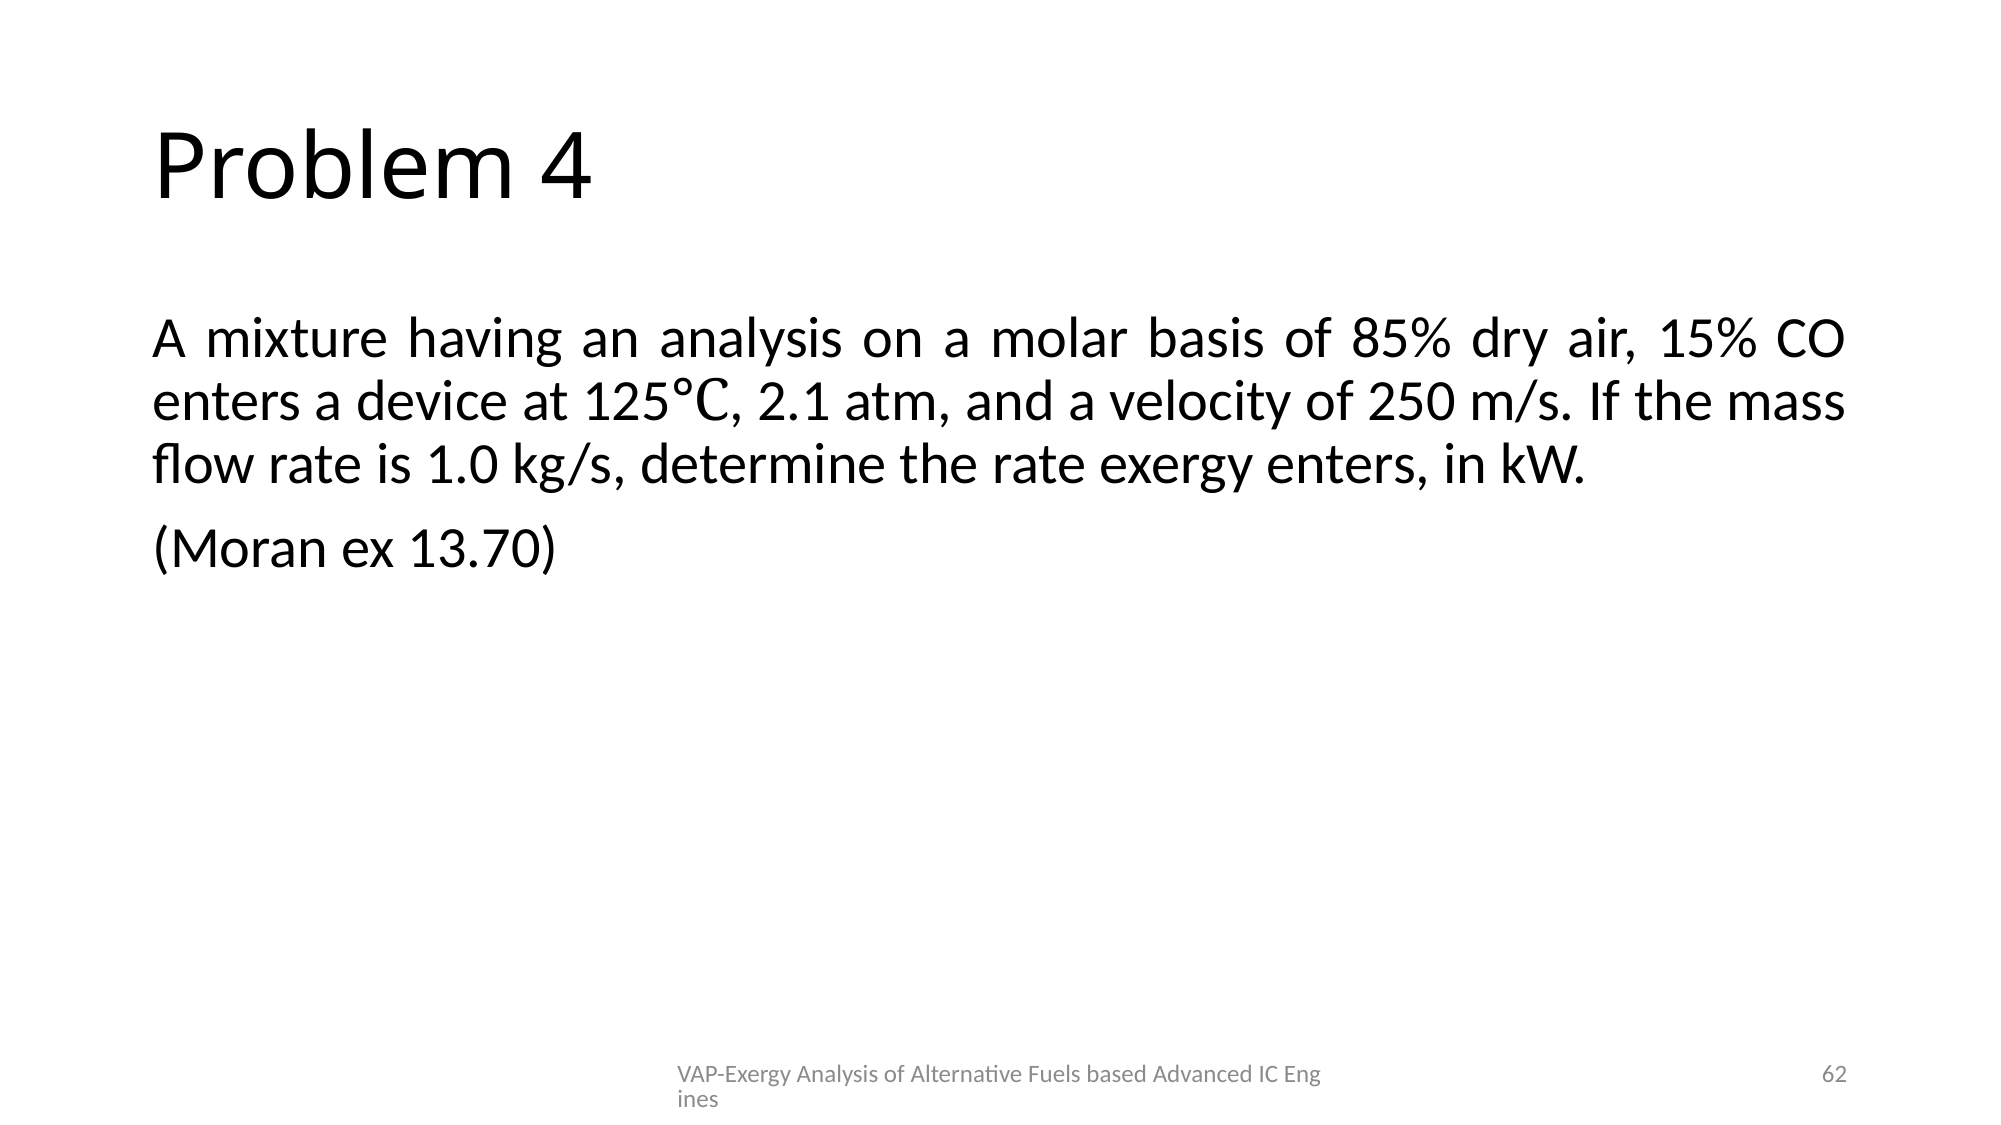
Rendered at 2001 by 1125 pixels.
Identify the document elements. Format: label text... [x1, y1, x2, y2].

footer VAP-Exergy Analysis of Alternative Fuels based Advanced IC Engines [662, 1042, 1338, 1103]
list A mixture having an analysis on a molar basis of 85% dry air, 15% CO enters a device at 125℃, 2.1 atm, and a velocity of 250 m/s. If the mass flow rate is 1.0 kg/s, determine the rate exergy enters, in kW. (Moran ex 13.70) [137, 299, 1863, 1014]
title Problem 4 [137, 59, 1863, 278]
slide_number 62 [1412, 1042, 1863, 1103]
